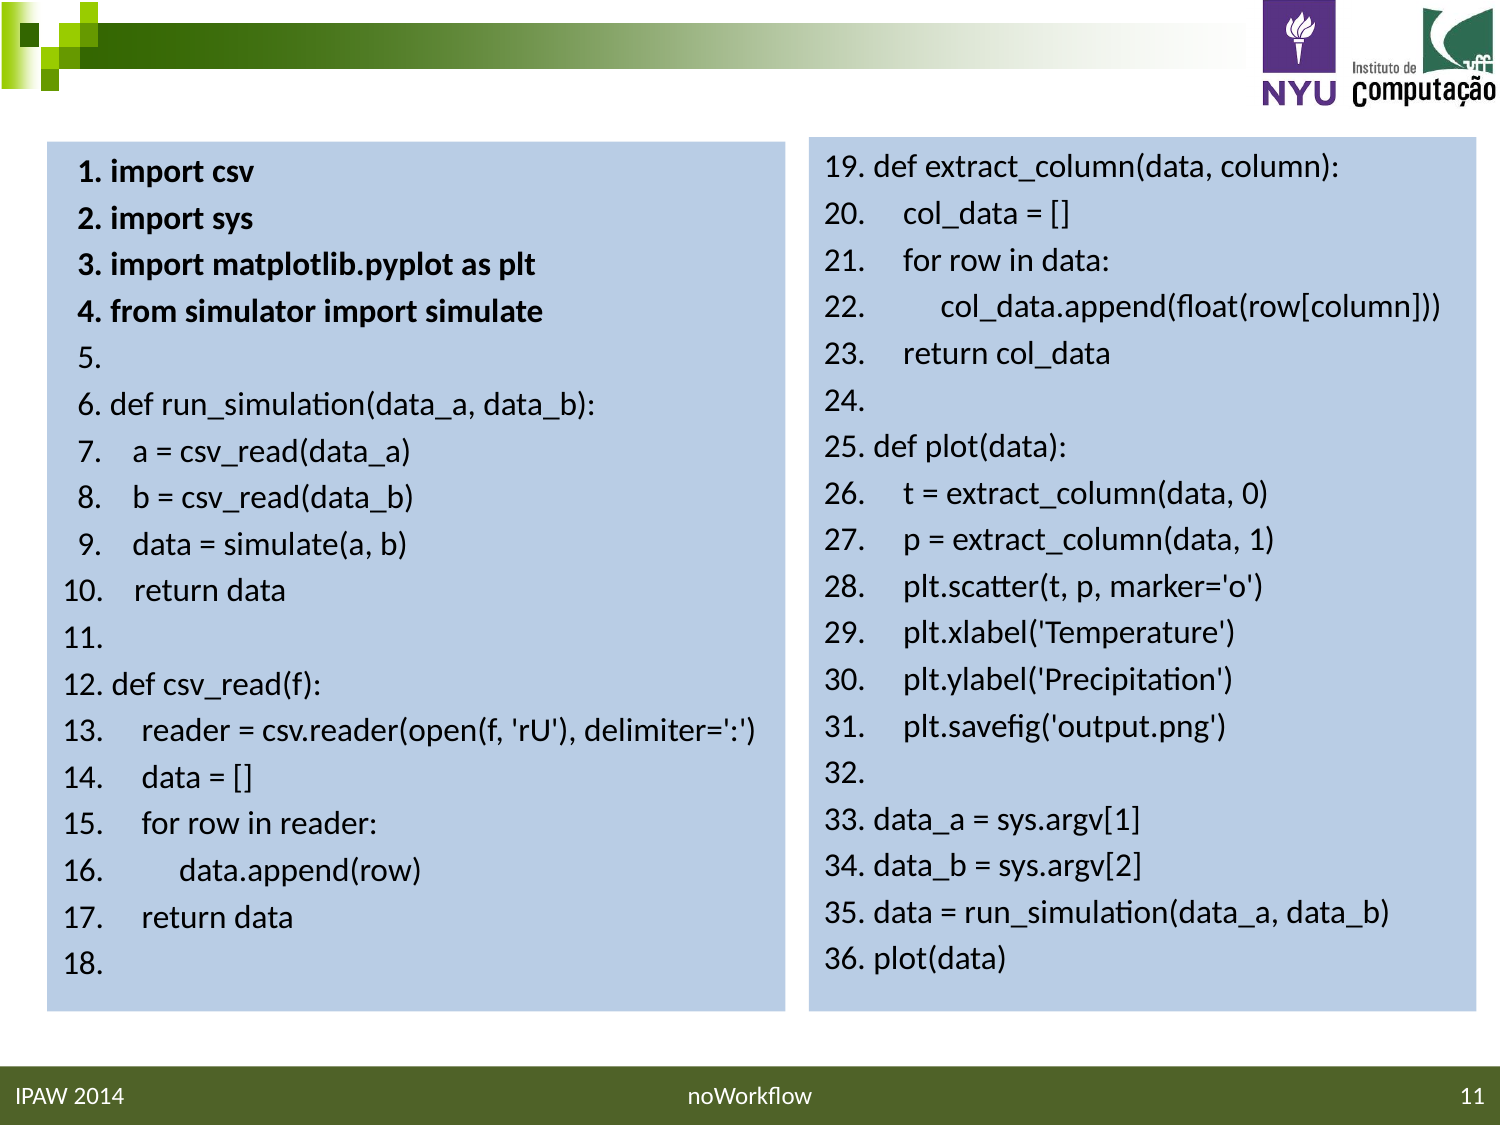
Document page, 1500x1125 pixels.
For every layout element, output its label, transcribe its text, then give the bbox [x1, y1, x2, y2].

slide_number 11 [1149, 1065, 1500, 1125]
footer noWorkflow [512, 1065, 988, 1125]
picture [1246, 0, 1352, 106]
list 1. import csv 2. import sys 3. import matplotlib.pyplot as plt 4. from simulator import simulate 5. 6. def run_simulation(data_a, data_b): 7. a = csv_read(data_a) 8. b = csv_read(data_b) 9. data = simulate(a, b) 10. return data 11. 12. def csv_read(f): 13. reader = csv.reader(open(f, 'rU'), delimiter=':') 14. data = [] 15. for row in reader: 16. data.append(row) 17. return data 18. [47, 141, 786, 1012]
text_box 19. def extract_column(data, column): 20. col_data = [] 21. for row in data: 22. col_data.append(float(row[column])) 23. return col_data 24. 25. def plot(data): 26. t = extract_column(data, 0) 27. p = extract_column(data, 1) 28. plt.scatter(t, p, marker='o') 29. plt.xlabel('Temperature') 30. plt.ylabel('Precipitation') 31. plt.savefig('output.png') 32. 33. data_a = sys.argv[1] 34. data_b = sys.argv[2] 35. data = run_simulation(data_a, data_b) 36. plot(data) [808, 137, 1477, 1012]
slide_number IPAW 2014 [0, 1065, 350, 1125]
